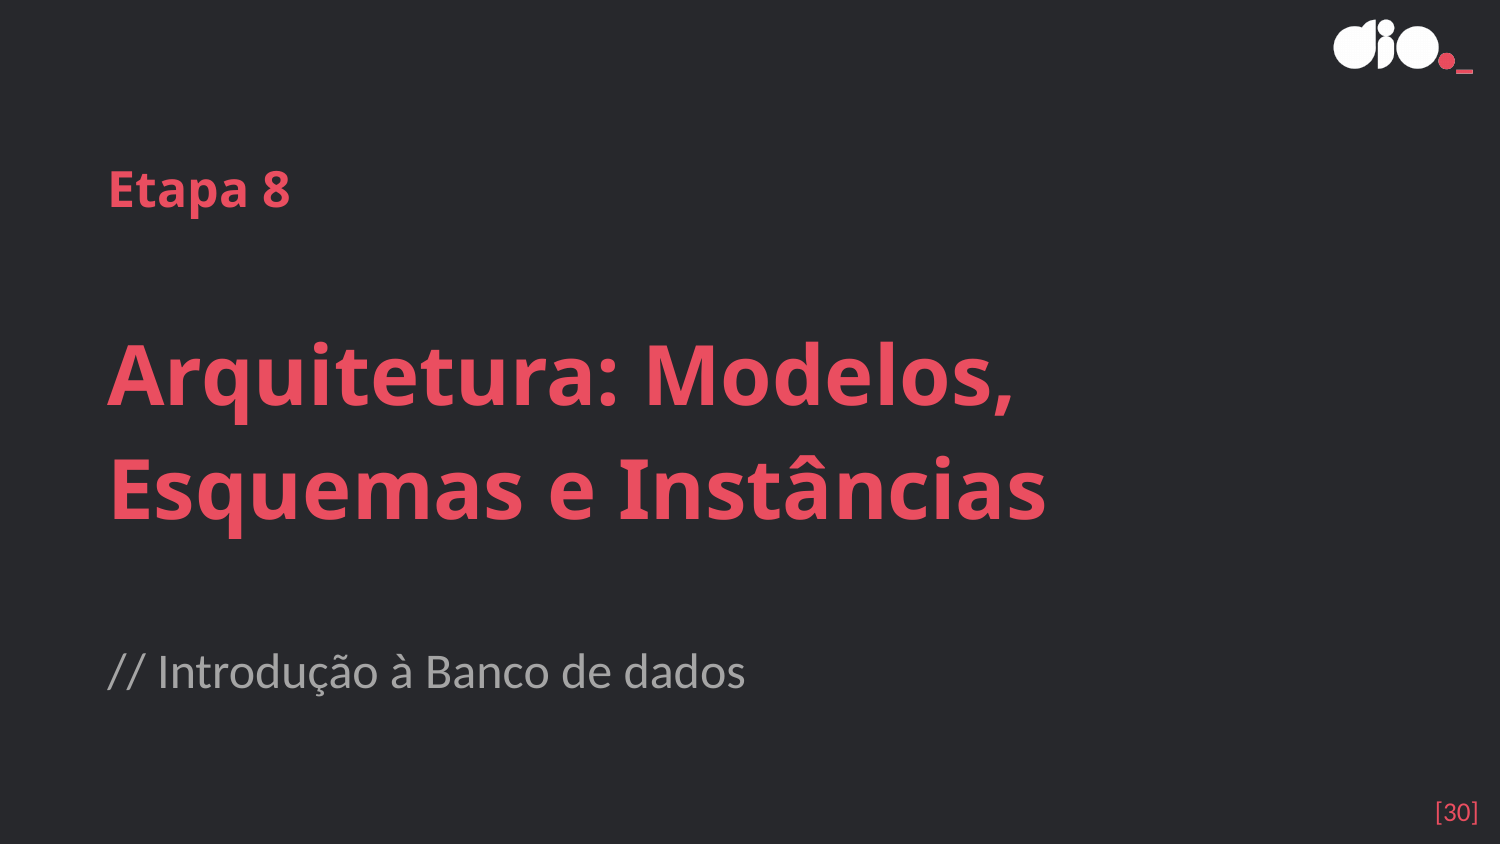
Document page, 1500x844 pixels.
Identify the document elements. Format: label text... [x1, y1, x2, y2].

text_box Etapa 8 [92, 142, 1309, 223]
text_box Arquitetura: Modelos, Esquemas e Instâncias [92, 292, 1309, 558]
text_box // Introdução à Banco de dados [92, 635, 1309, 701]
picture [1332, 19, 1473, 75]
slide_number [<número>] [1403, 779, 1494, 844]
